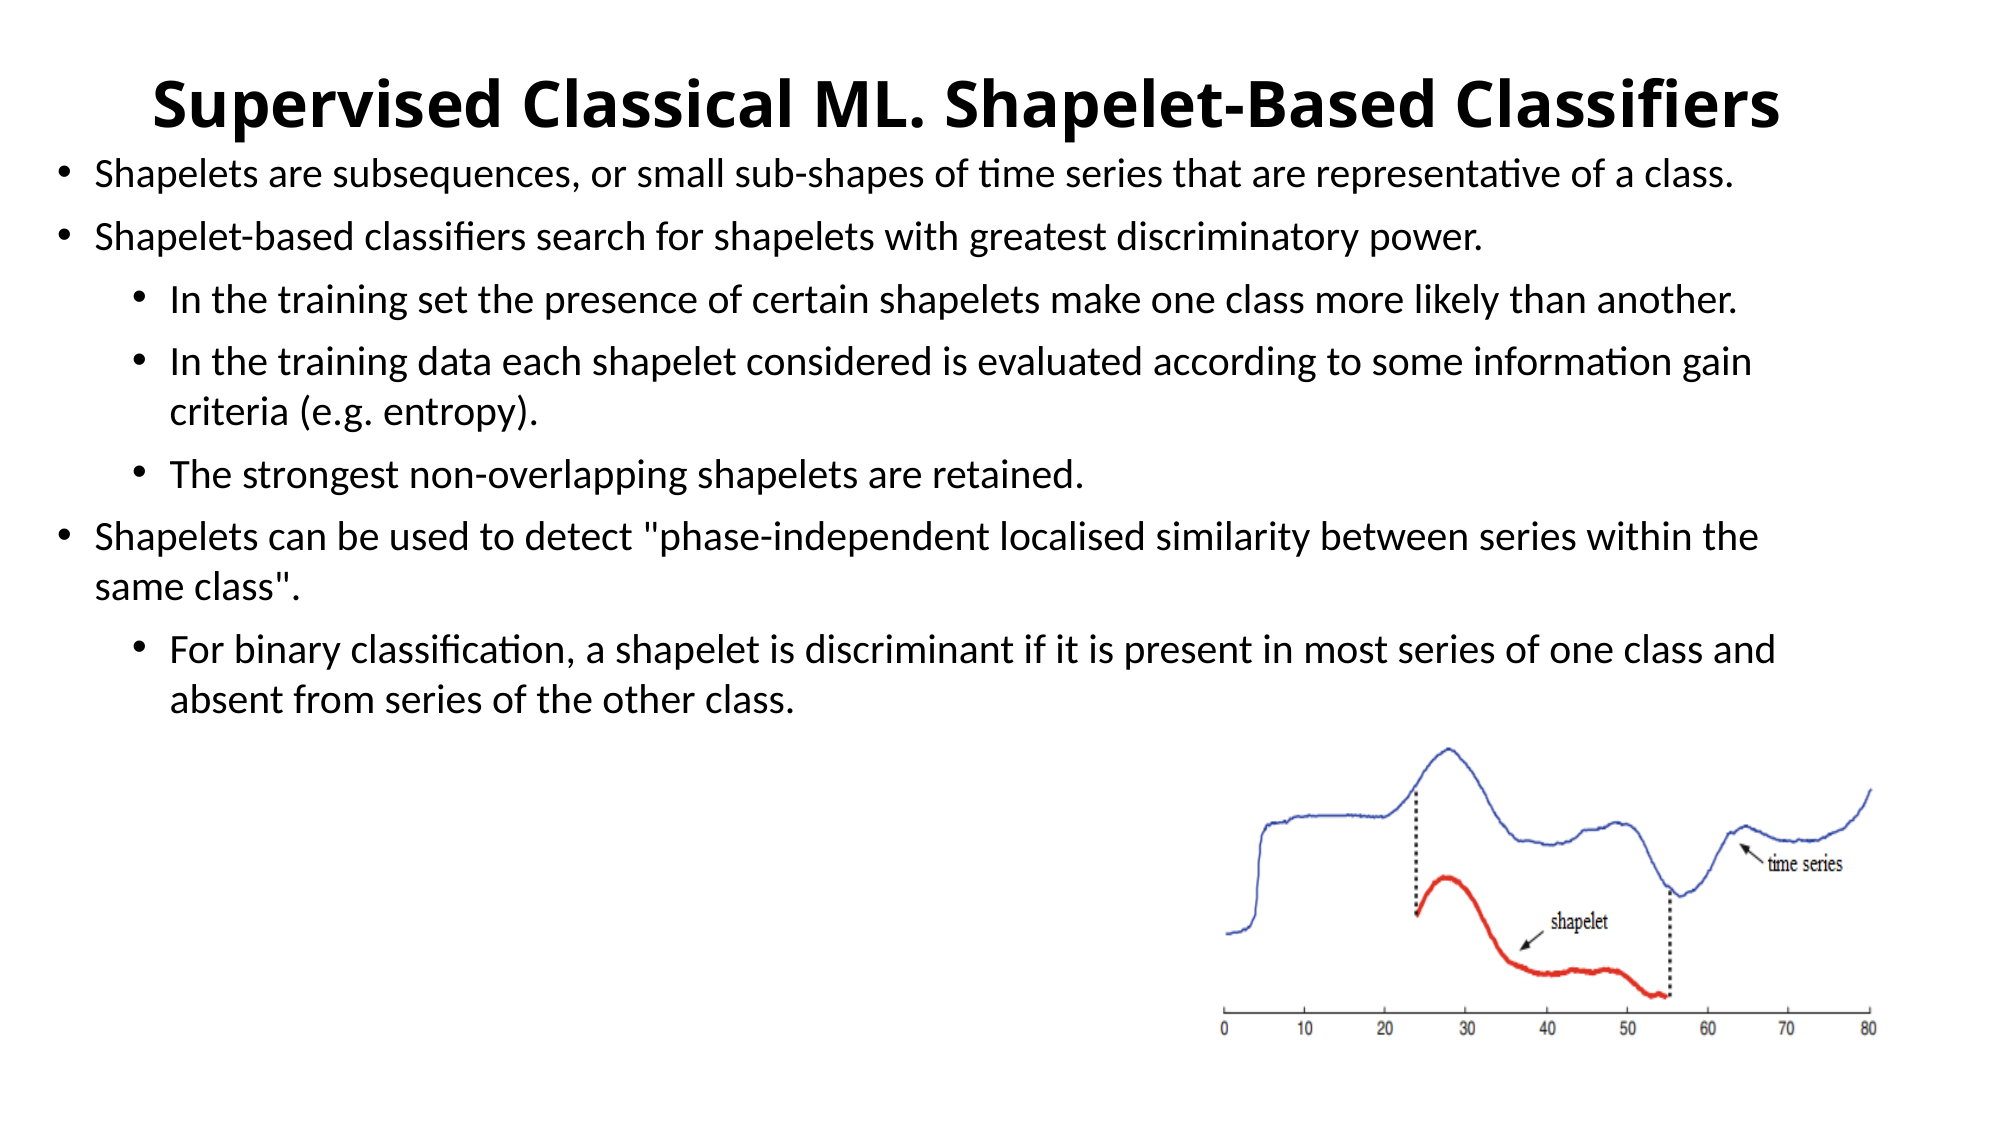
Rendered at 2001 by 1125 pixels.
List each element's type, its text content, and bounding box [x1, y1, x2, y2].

list Shapelets are subsequences, or small sub-shapes of time series that are representative of a class. Shapelet-based classifiers search for shapelets with greatest discriminatory power. In the training set the presence of certain shapelets make one class more likely than another. In the training data each shapelet considered is evaluated according to some information gain criteria (e.g. entropy). The strongest non-overlapping shapelets are retained. Shapelets can be used to detect "phase-independent localised similarity between series within the same class". For binary classification, a shapelet is discriminant if it is present in most series of one class and absent from series of the other class. [42, 138, 1838, 1000]
picture [1209, 727, 1882, 1043]
title Supervised Classical ML. Shapelet-Based Classifiers [137, 59, 1863, 153]
